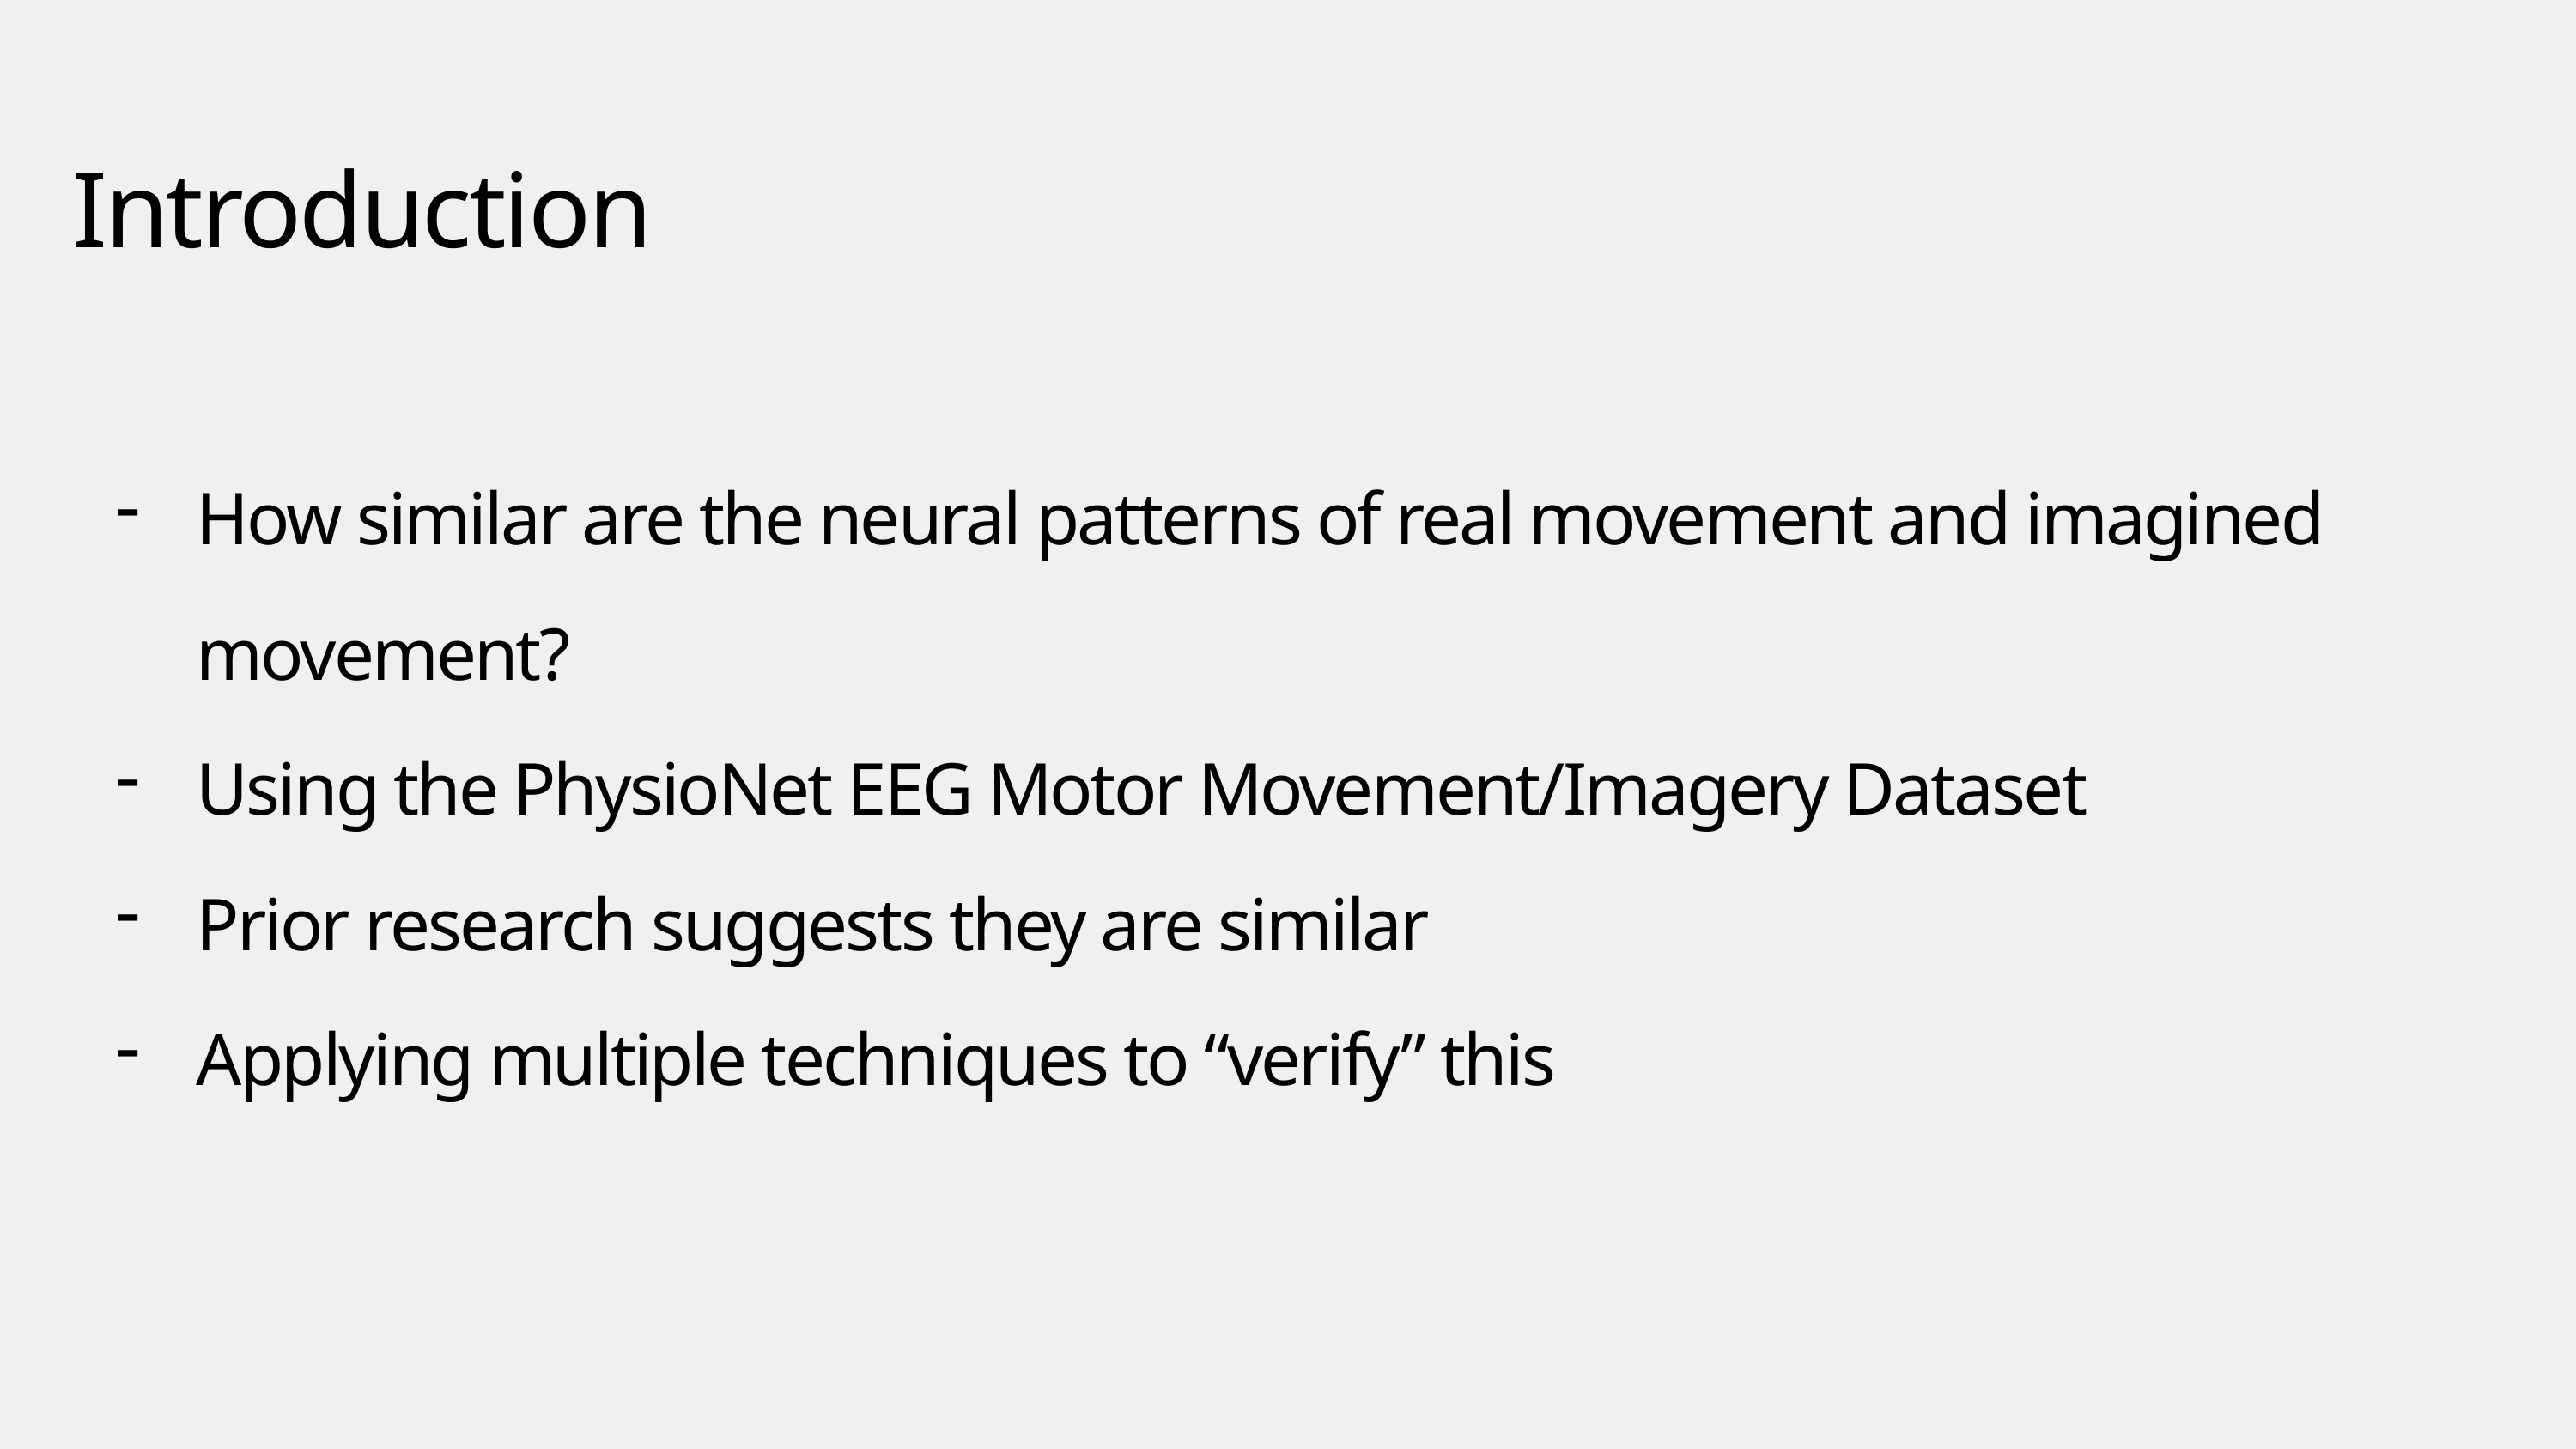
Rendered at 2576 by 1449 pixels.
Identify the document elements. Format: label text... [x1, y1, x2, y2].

text_box Introduction [0, 123, 757, 269]
text_box How similar are the neural patterns of real movement and imagined movement? Using the PhysioNet EEG Motor Movement/Imagery Dataset Prior research suggests they are similar Applying multiple techniques to “verify” this [116, 423, 2574, 1371]
